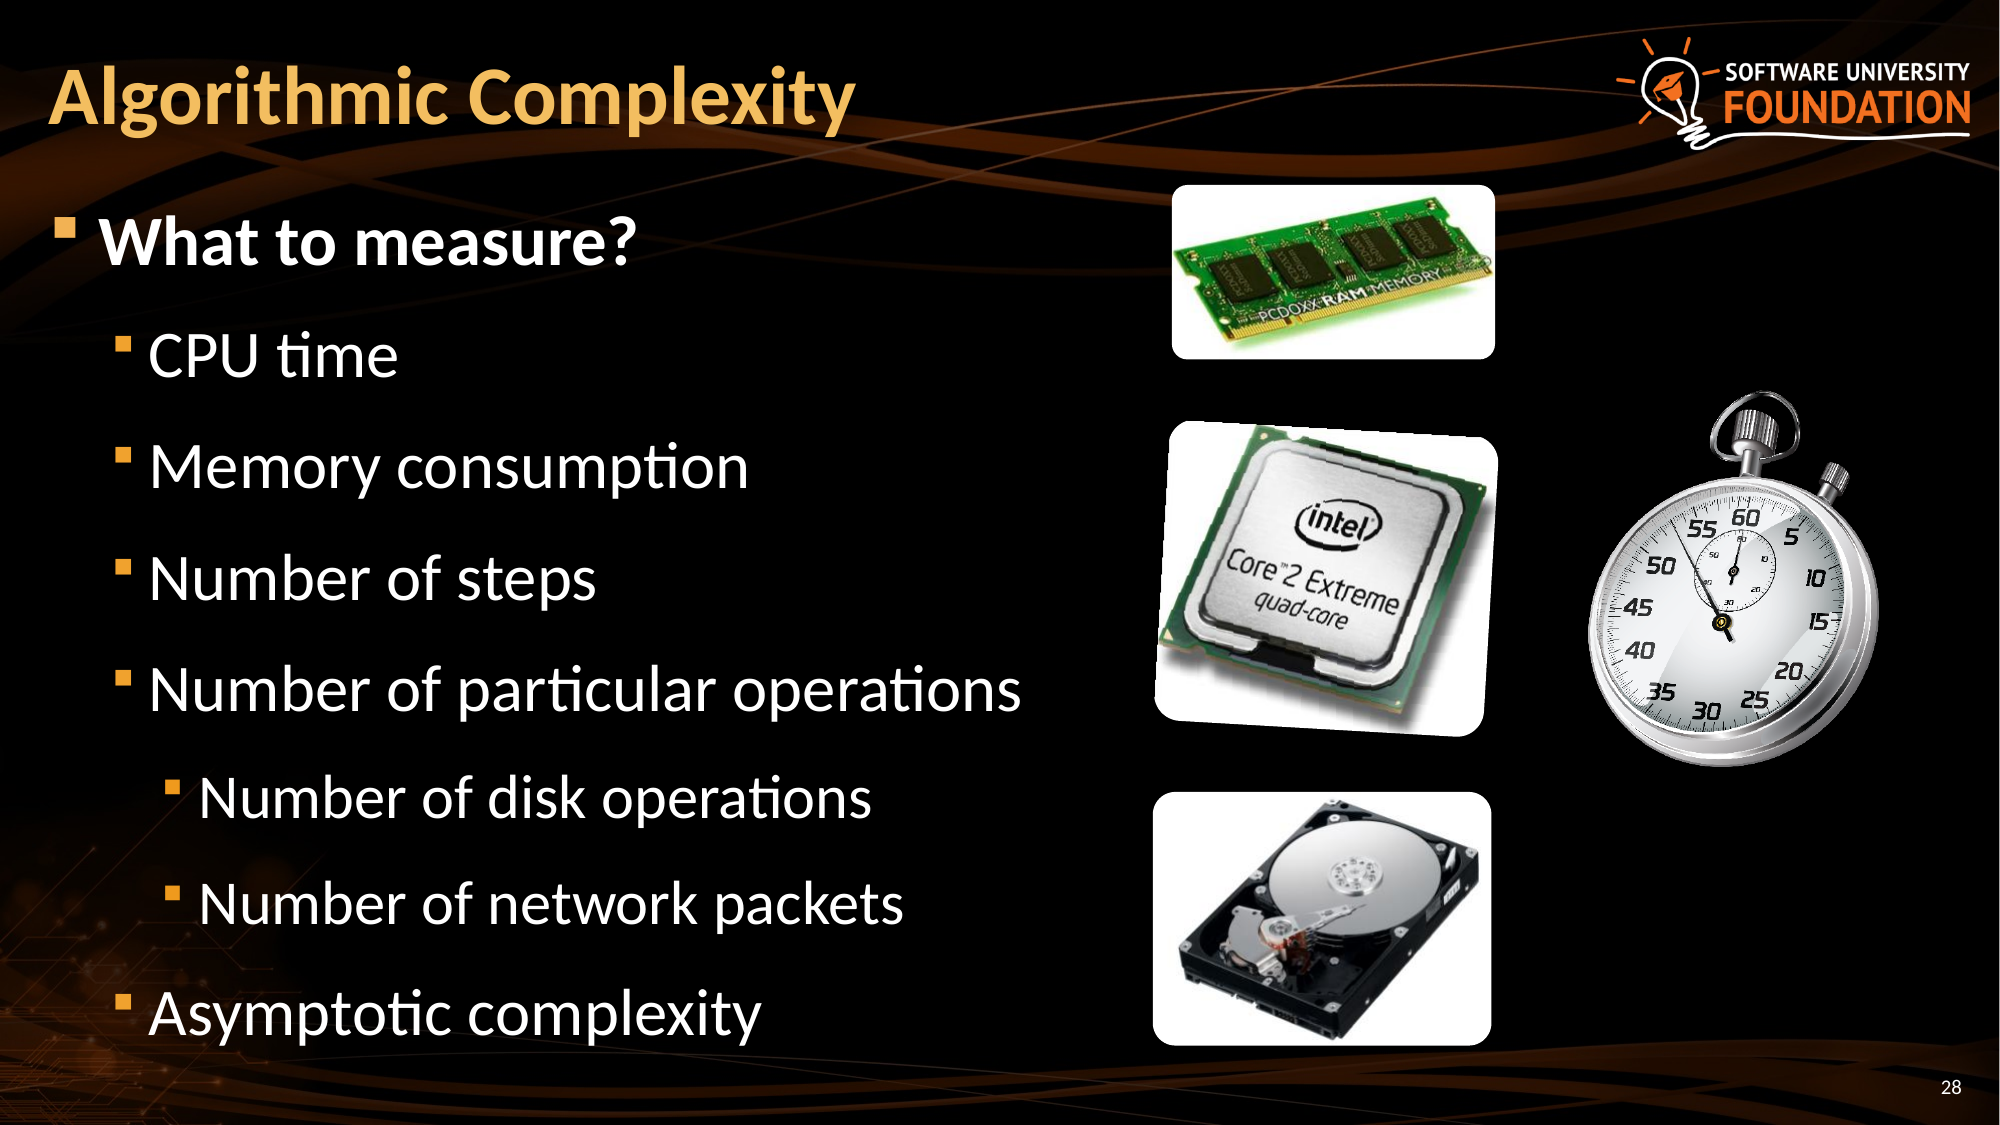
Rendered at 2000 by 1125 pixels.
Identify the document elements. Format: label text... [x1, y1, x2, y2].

title Algorithmic Complexity [30, 6, 1602, 189]
list What to measure? CPU time Memory consumption Number of steps Number of particular operations Number of disk operations Number of network packets Asymptotic complexity [31, 188, 1968, 1103]
picture [0, 0, 2000, 1125]
